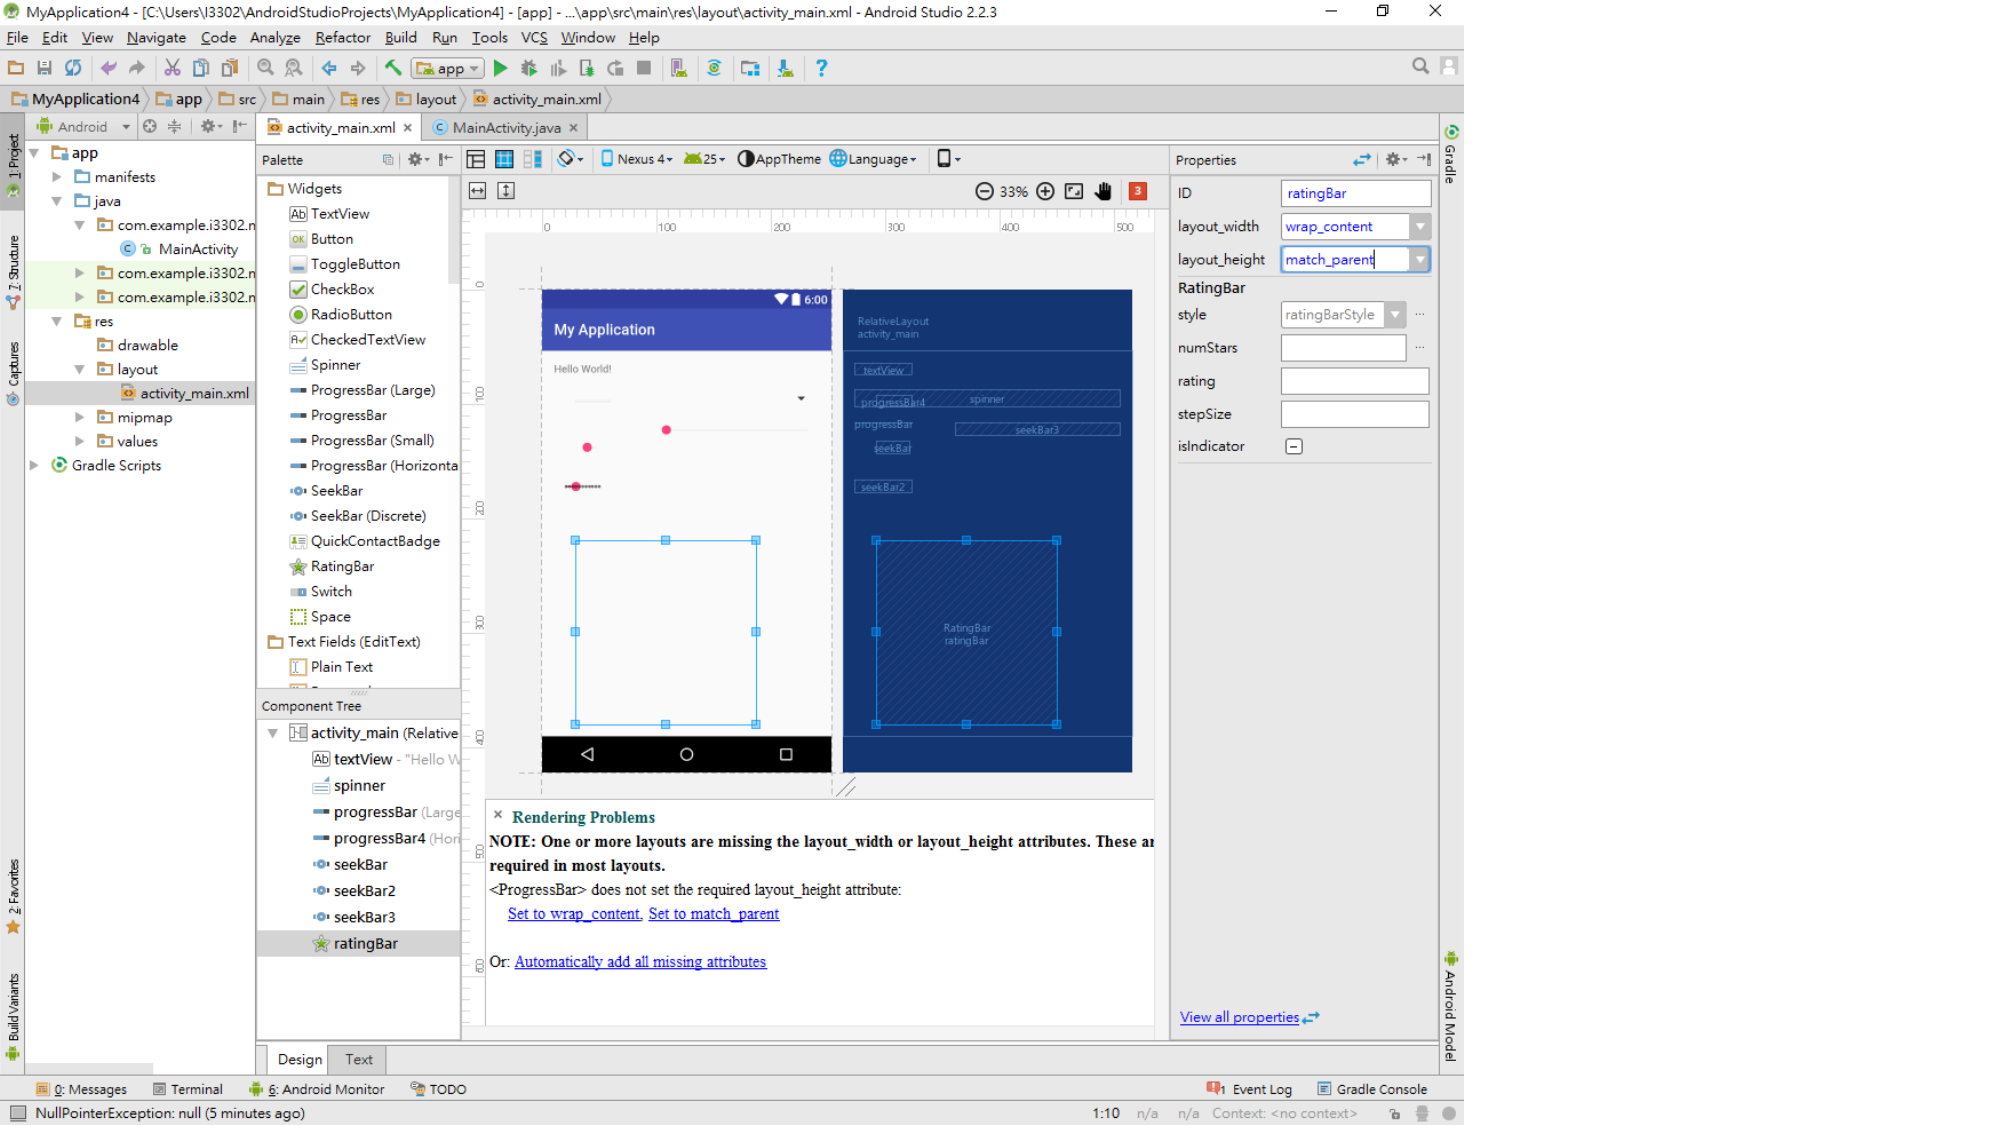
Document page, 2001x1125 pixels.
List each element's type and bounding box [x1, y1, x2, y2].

list [0, 0, 1464, 1125]
